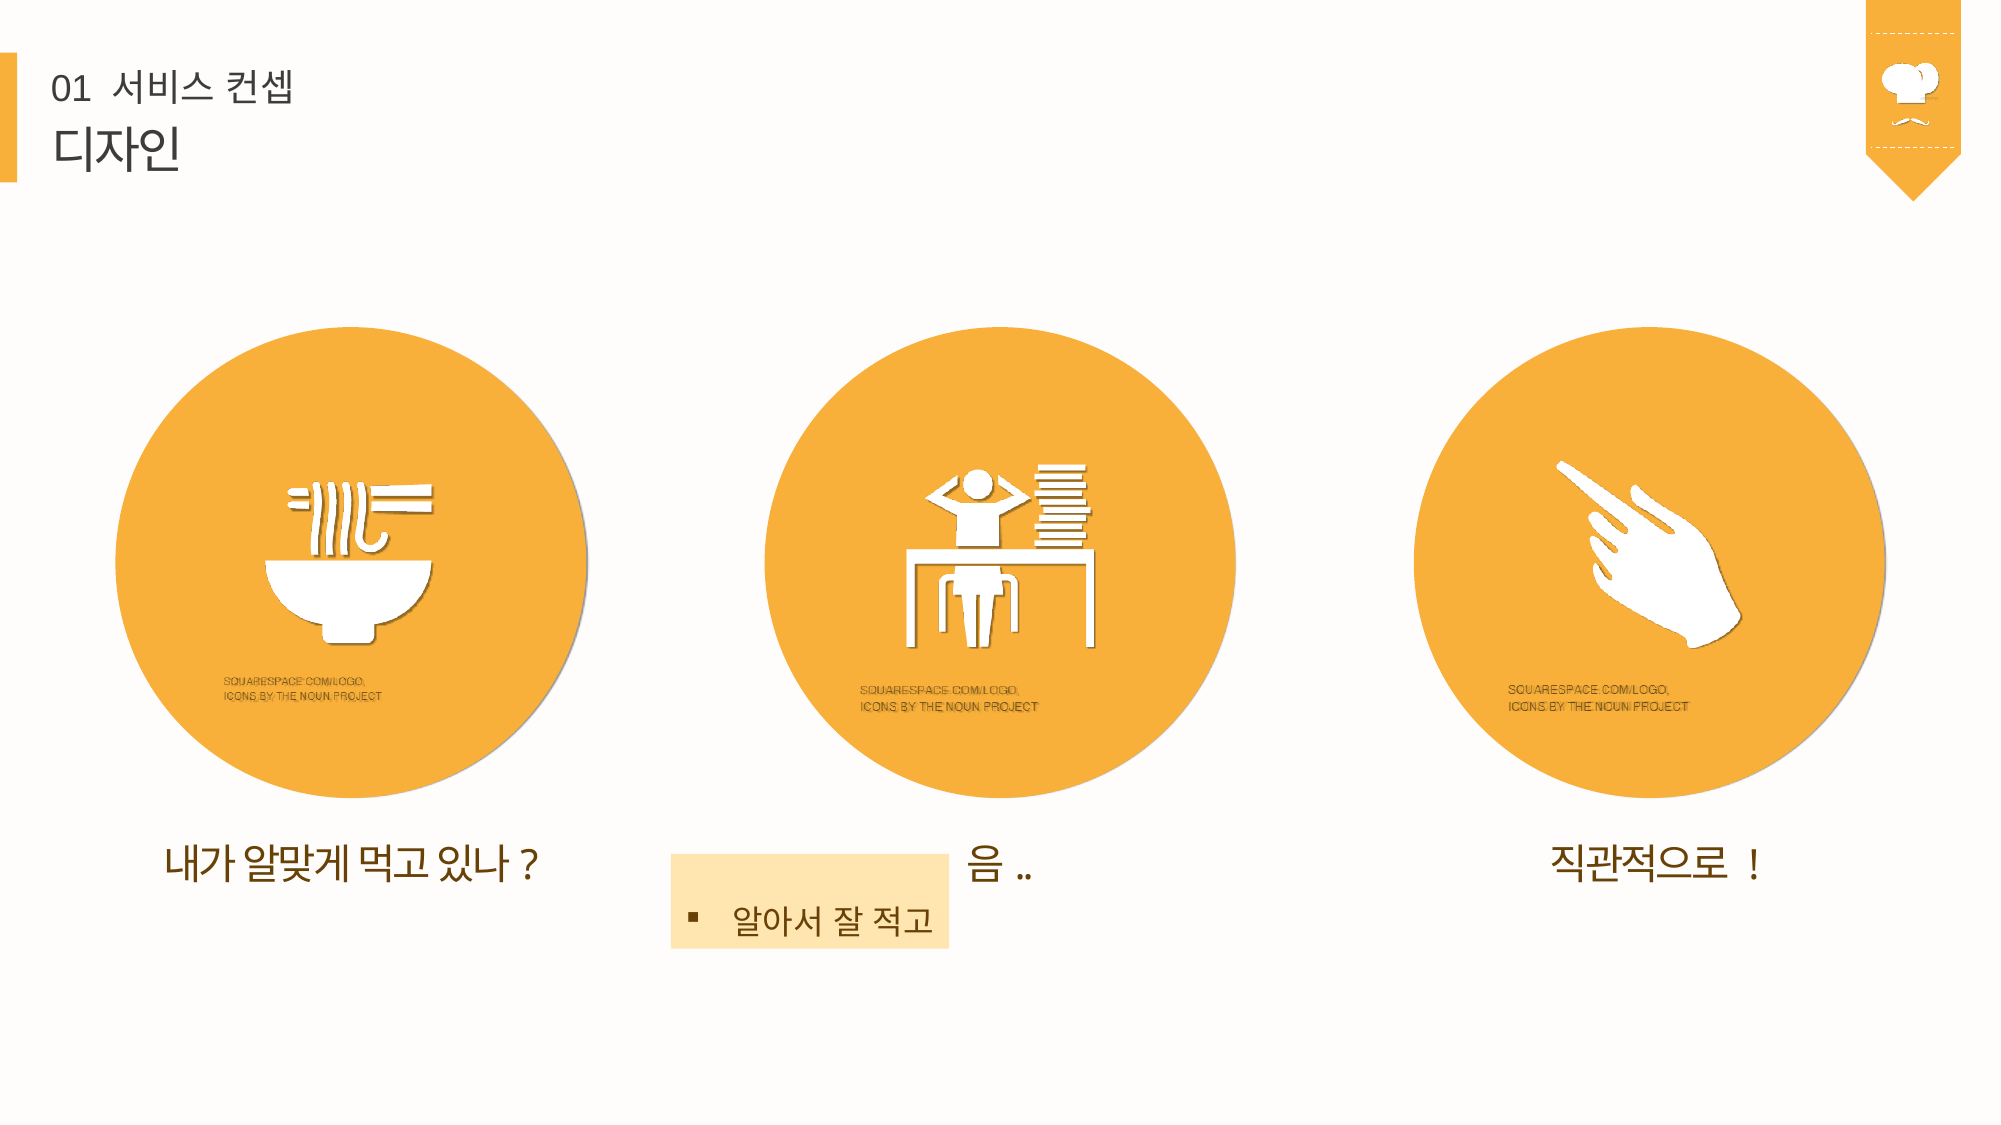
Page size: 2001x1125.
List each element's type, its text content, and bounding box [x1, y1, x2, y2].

picture [213, 429, 483, 707]
text_box [763, 326, 1237, 799]
picture [848, 406, 1152, 719]
text_box 내가 알맞게 먹고 있나? [148, 830, 554, 895]
text_box 알아서 잘 적고 [670, 853, 950, 949]
text_box [0, 52, 18, 183]
text_box [1412, 326, 1886, 799]
text_box [114, 326, 588, 799]
picture [1496, 400, 1802, 719]
text_box 음.. [951, 830, 1049, 895]
text_box [1864, 0, 1962, 203]
text_box 직관적으로 ! [1534, 830, 1775, 895]
text_box 디자인 [37, 110, 199, 186]
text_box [1874, 50, 1943, 131]
text_box 01 서비스 컨셉 [36, 56, 310, 117]
